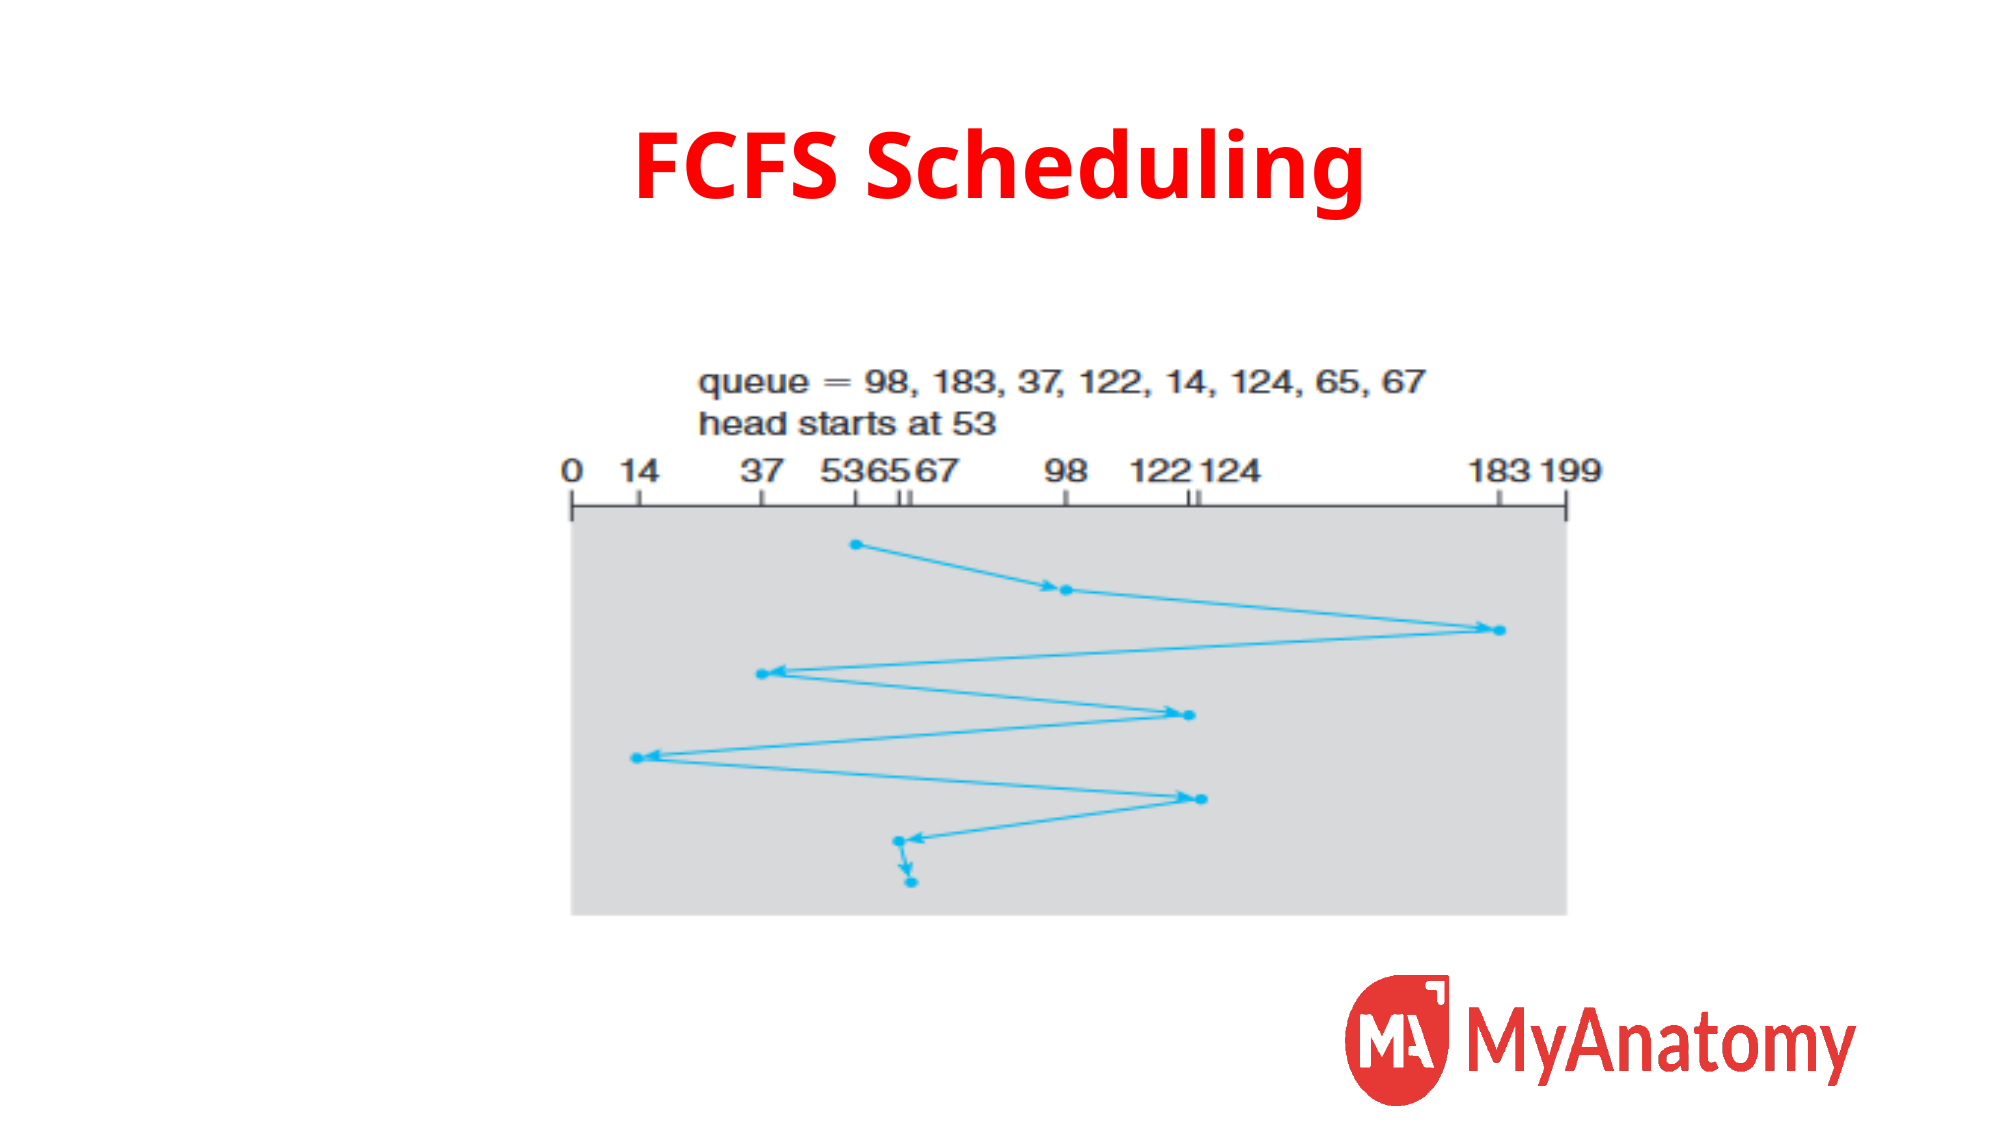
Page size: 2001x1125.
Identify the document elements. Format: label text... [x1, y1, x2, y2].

title FCFS Scheduling [137, 59, 1863, 278]
picture [1337, 932, 1863, 1125]
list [439, 340, 1710, 963]
